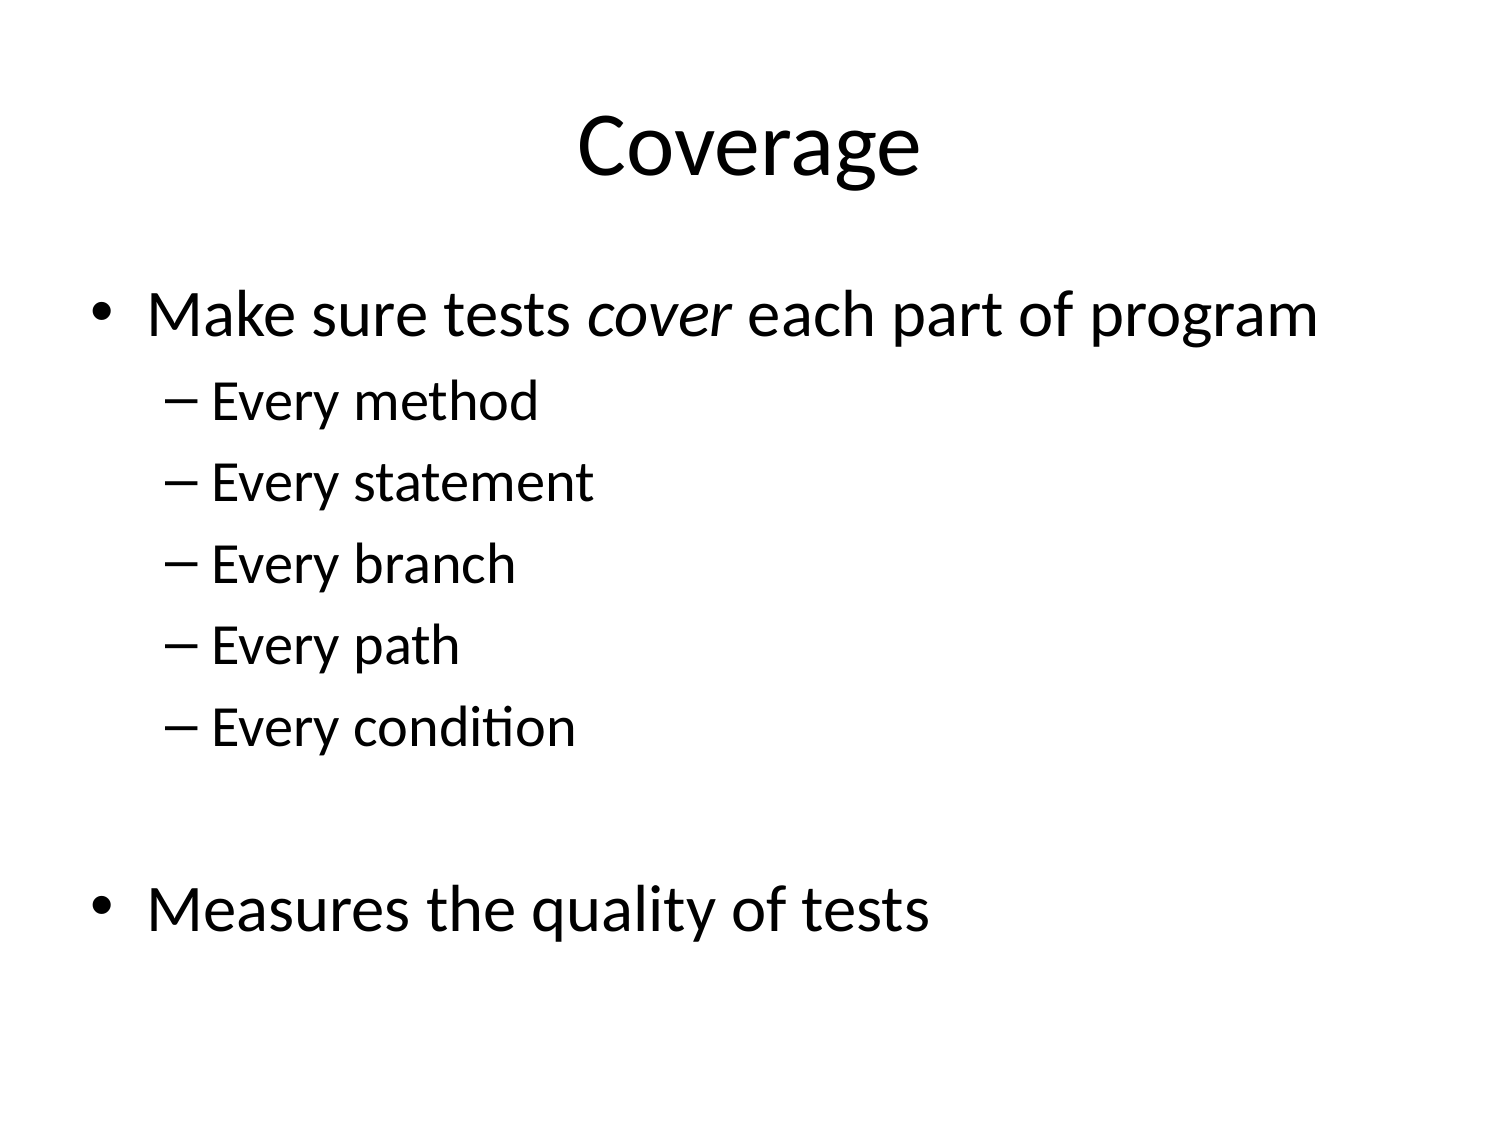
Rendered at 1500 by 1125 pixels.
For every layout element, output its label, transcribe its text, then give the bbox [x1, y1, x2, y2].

list Make sure tests cover each part of program Every method Every statement Every branch Every path Every condition Measures the quality of tests [75, 262, 1425, 1005]
title Coverage [75, 45, 1425, 233]
